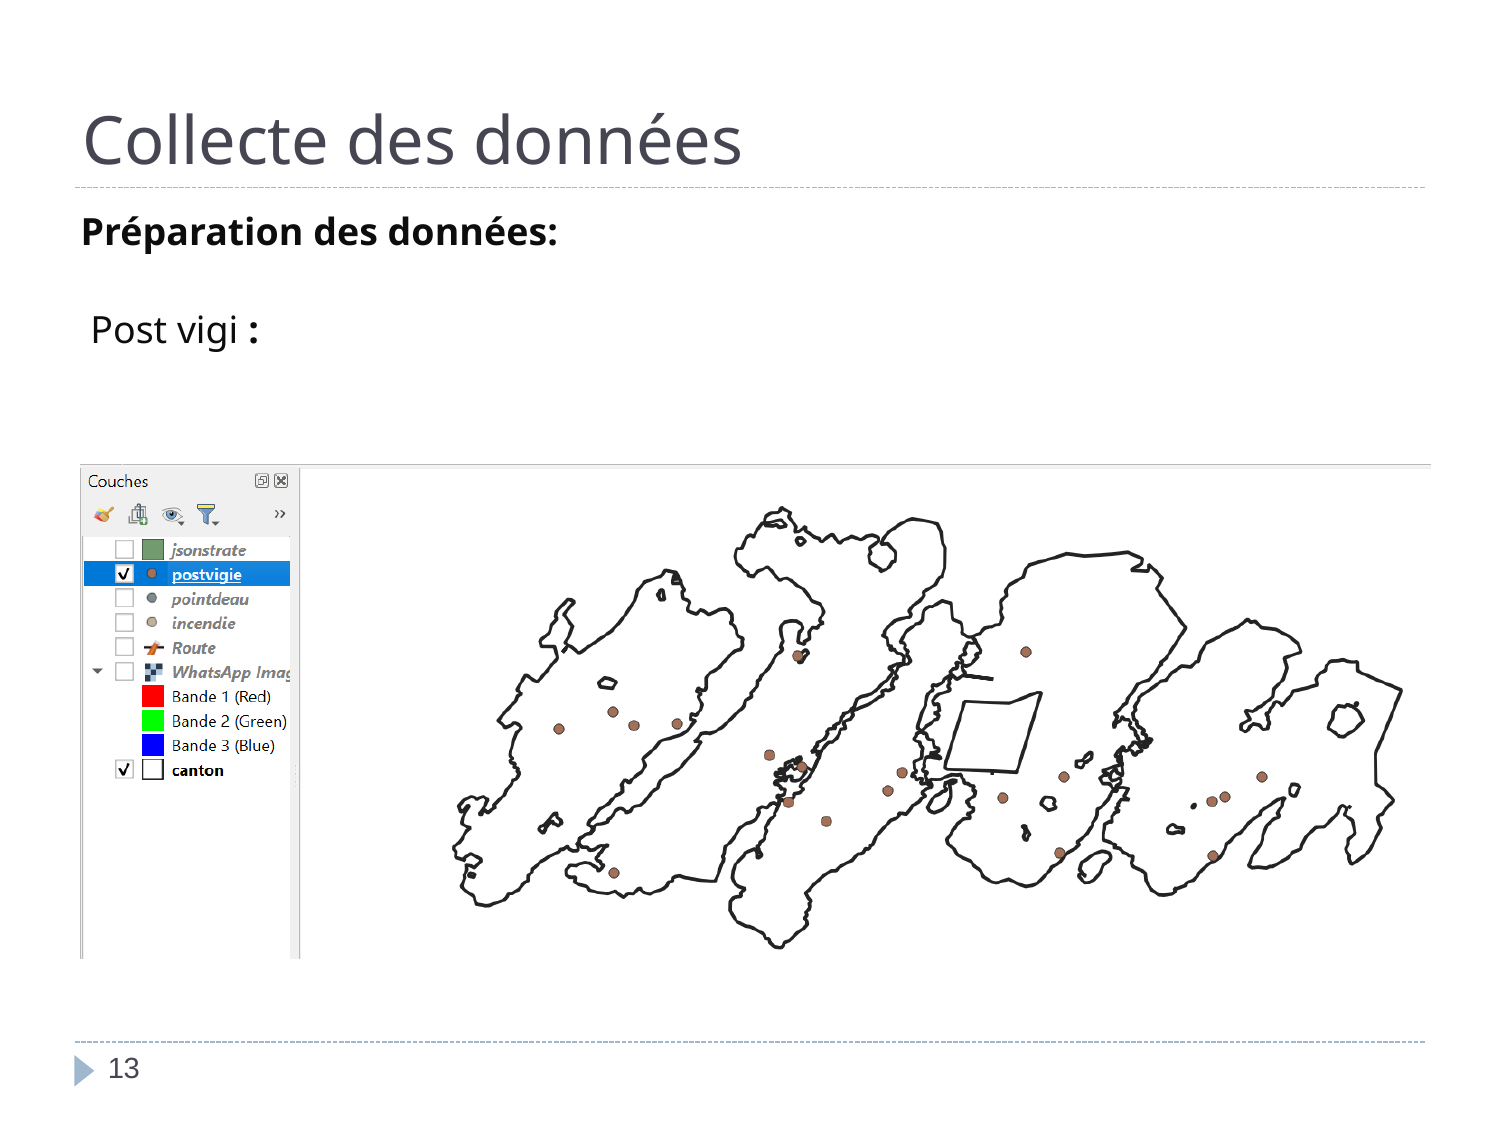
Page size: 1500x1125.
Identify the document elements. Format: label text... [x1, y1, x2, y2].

text_box Préparation des données: Post vigi : [80, 190, 1467, 1125]
title Collecte des données [80, 33, 1401, 190]
picture [80, 464, 1431, 959]
